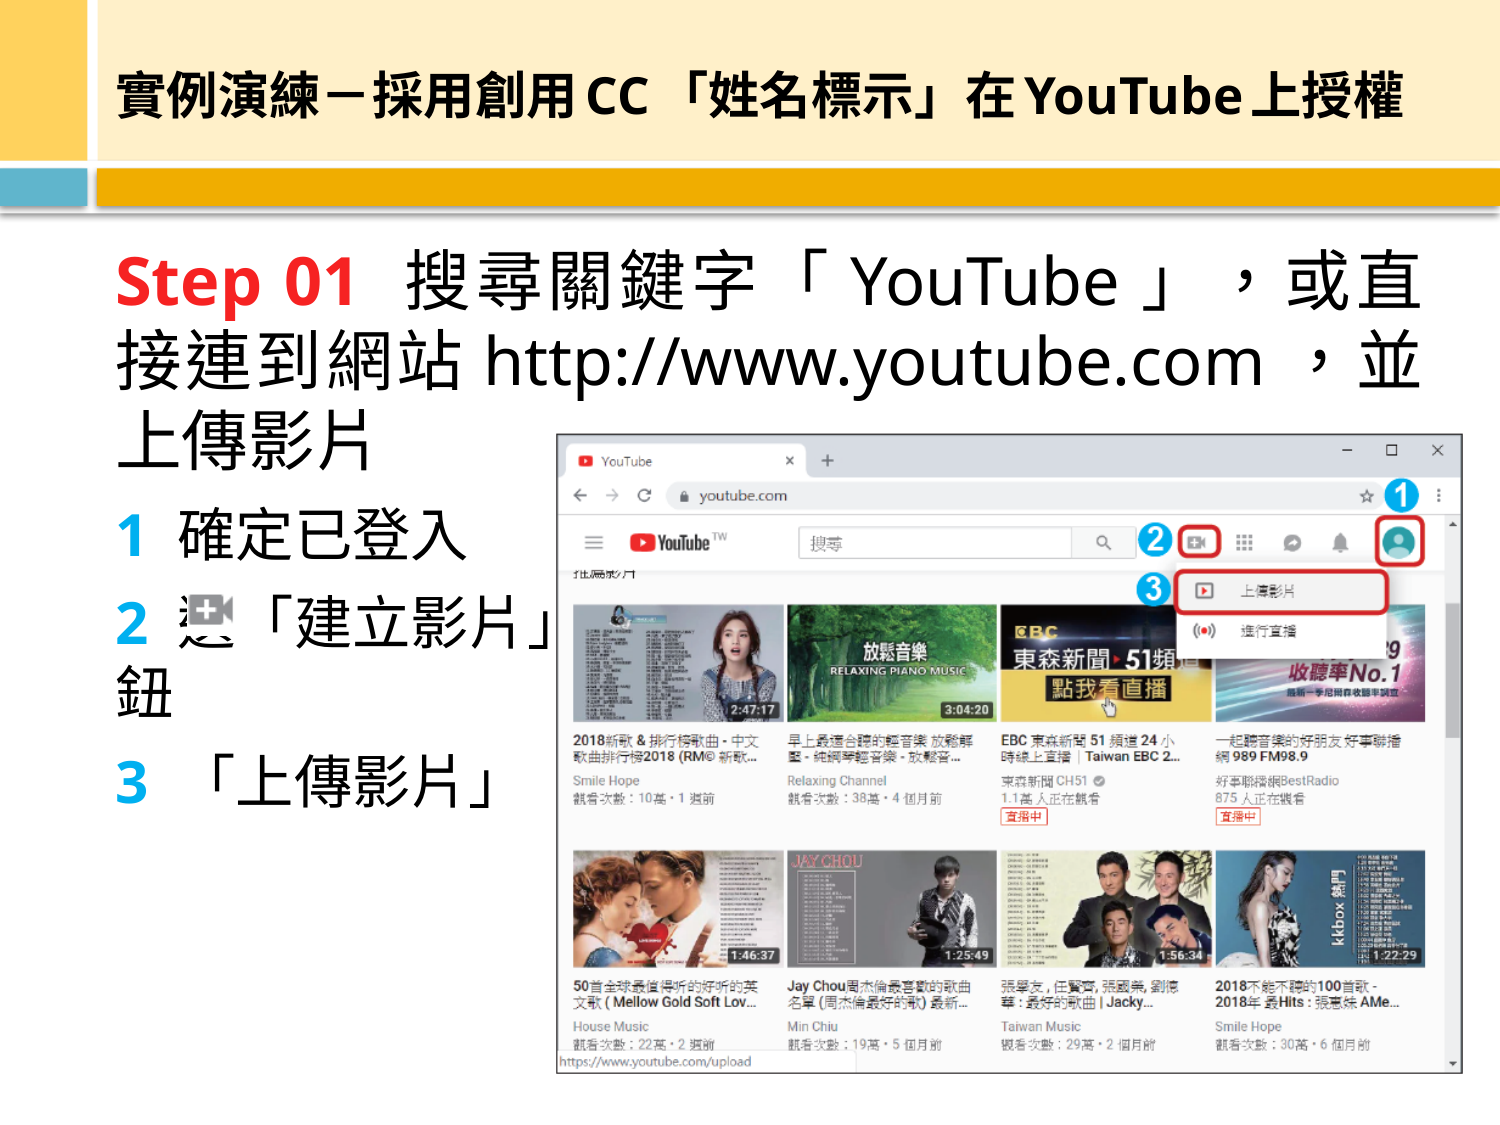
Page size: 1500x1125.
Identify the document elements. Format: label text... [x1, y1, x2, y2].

list Step 01 搜尋關鍵字「YouTube」，或直接連到網站http://www.youtube.com，並上傳影片 1 確定已登入 2 選「建立影片」 鈕 3 「上傳影片」 [100, 231, 1438, 1024]
picture [549, 424, 1469, 1080]
picture [187, 587, 241, 637]
title 實例演練－採用創用CC「姓名標示」在YouTube上授權 [100, 26, 1438, 161]
